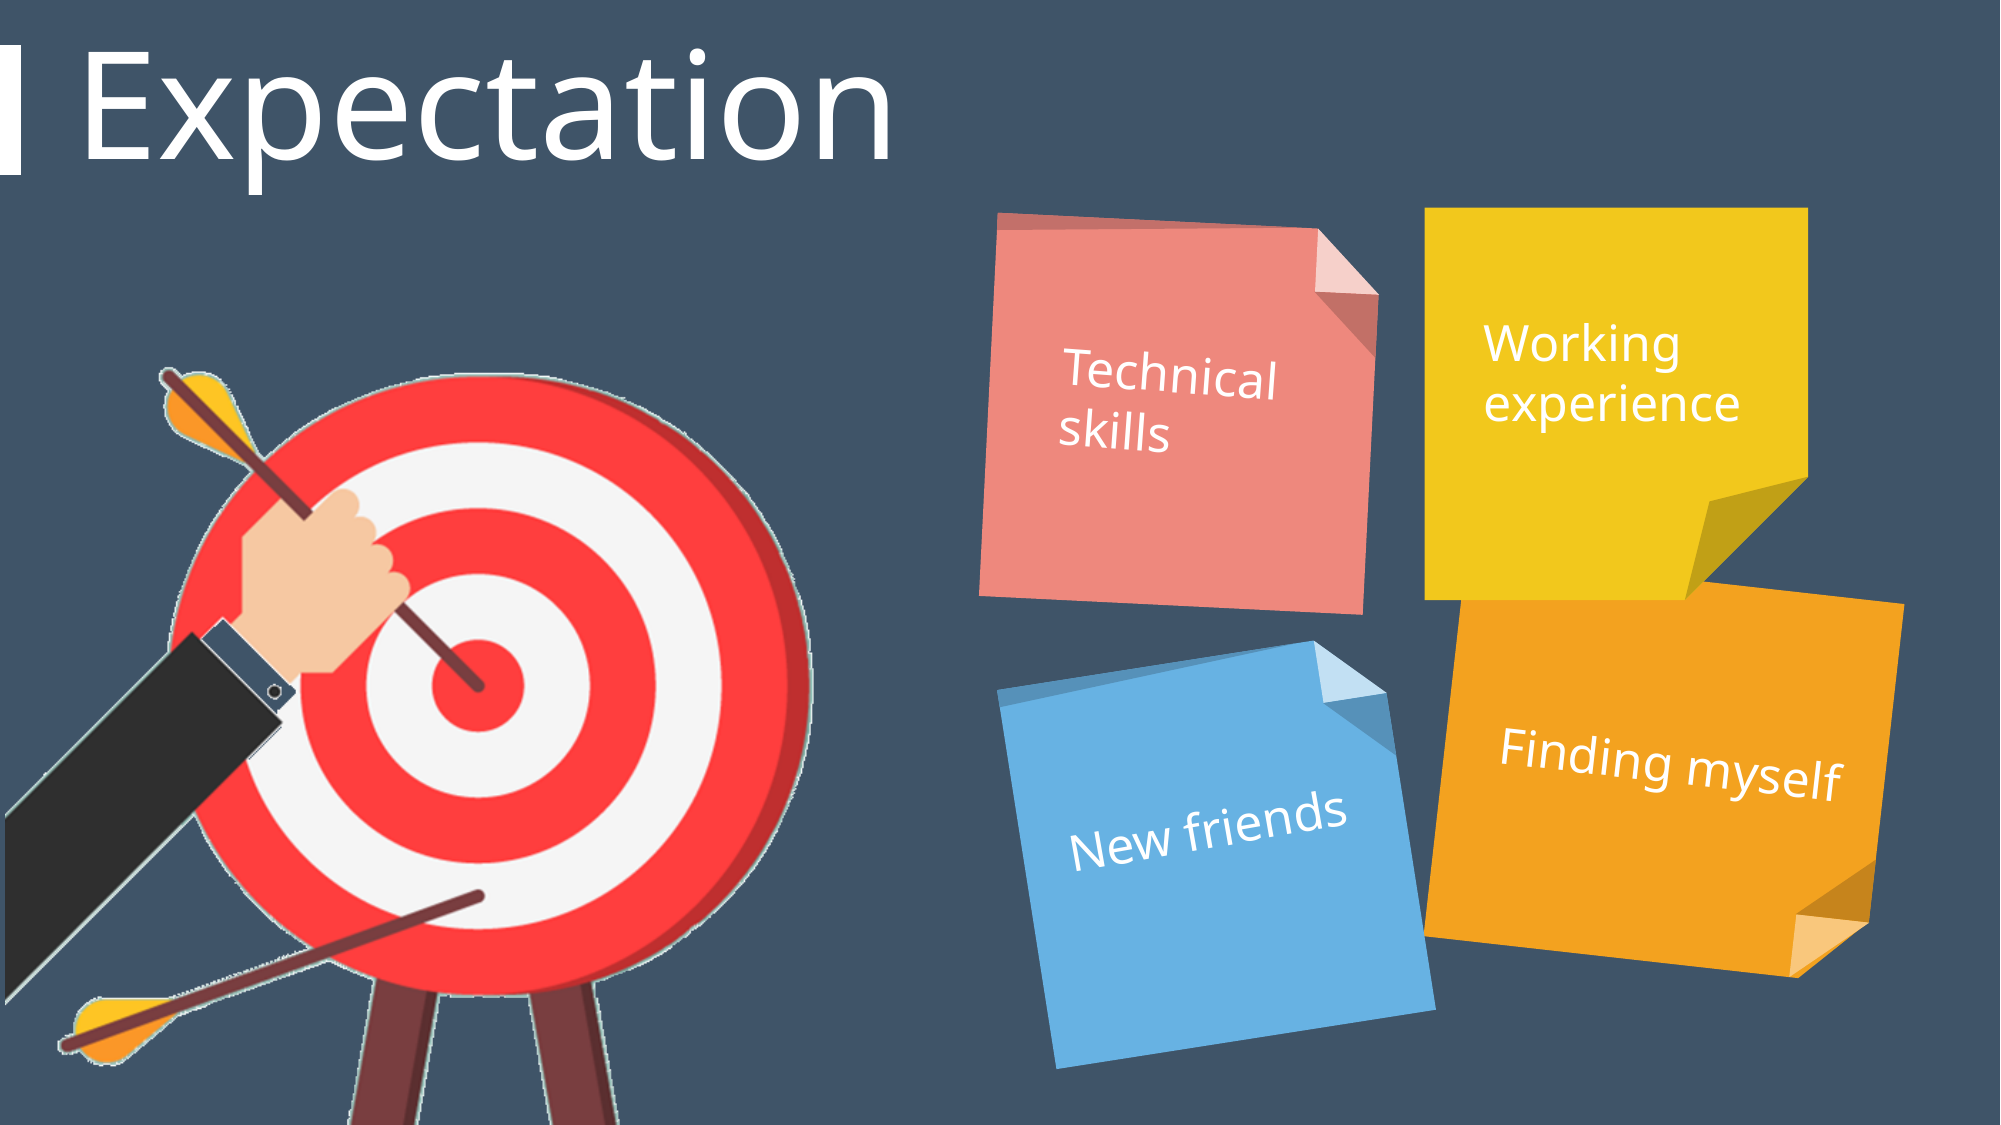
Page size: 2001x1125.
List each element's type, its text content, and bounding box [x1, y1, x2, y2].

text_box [1443, 578, 1886, 962]
text_box [0, 45, 21, 175]
text_box [1423, 206, 1812, 602]
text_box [1024, 658, 1410, 1042]
text_box Expectation [59, 2, 916, 198]
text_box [988, 222, 1374, 606]
picture [4, 316, 819, 1125]
text_box Working experience [1469, 303, 1757, 499]
